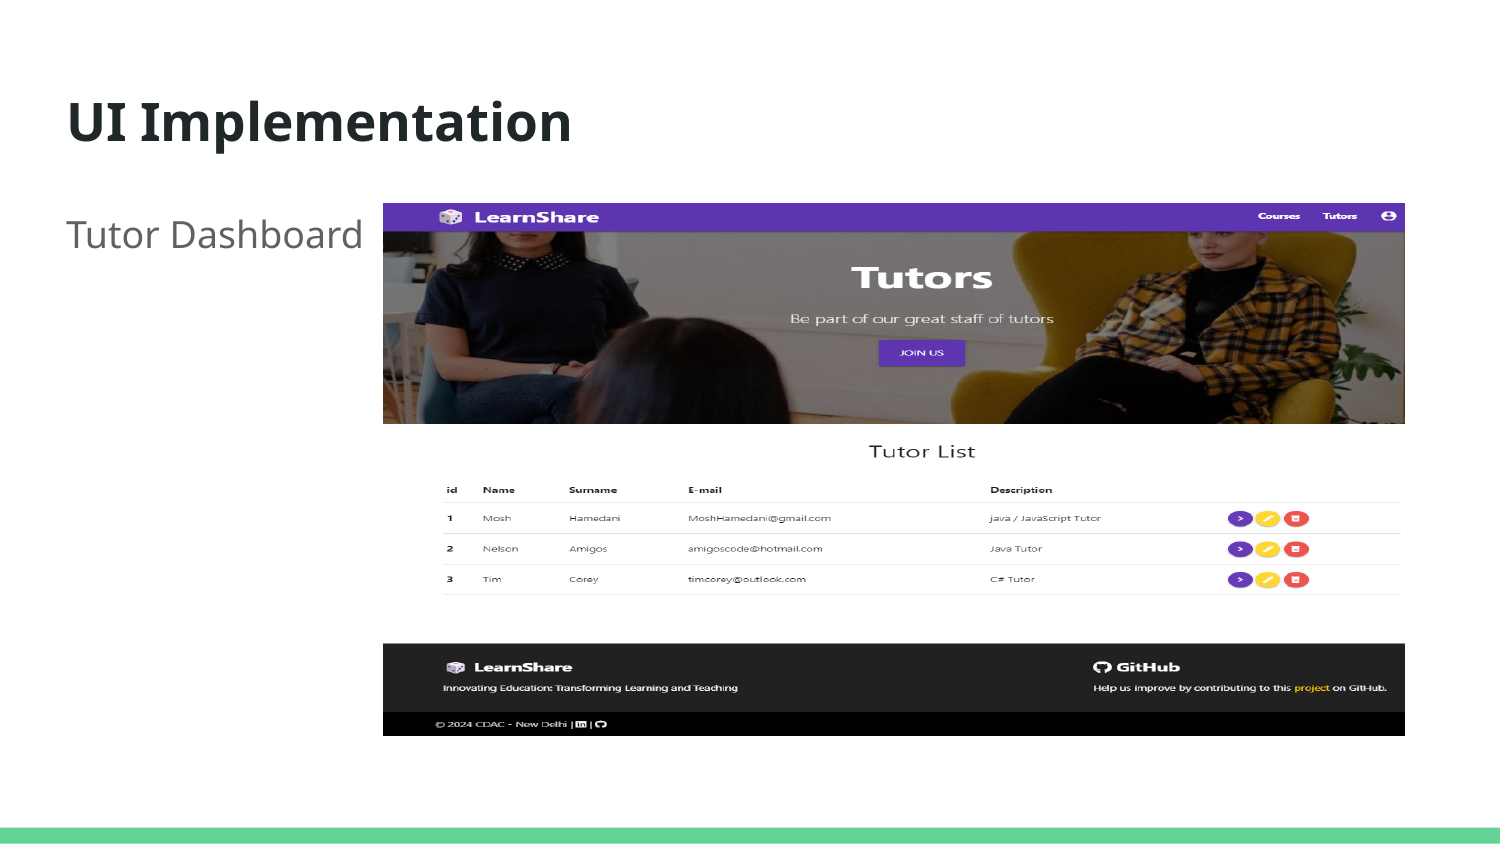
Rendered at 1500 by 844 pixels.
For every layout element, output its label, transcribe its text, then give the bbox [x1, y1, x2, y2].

list Tutor Dashboard [51, 189, 1449, 750]
picture [383, 203, 1406, 736]
title UI Implementation [51, 72, 1449, 167]
